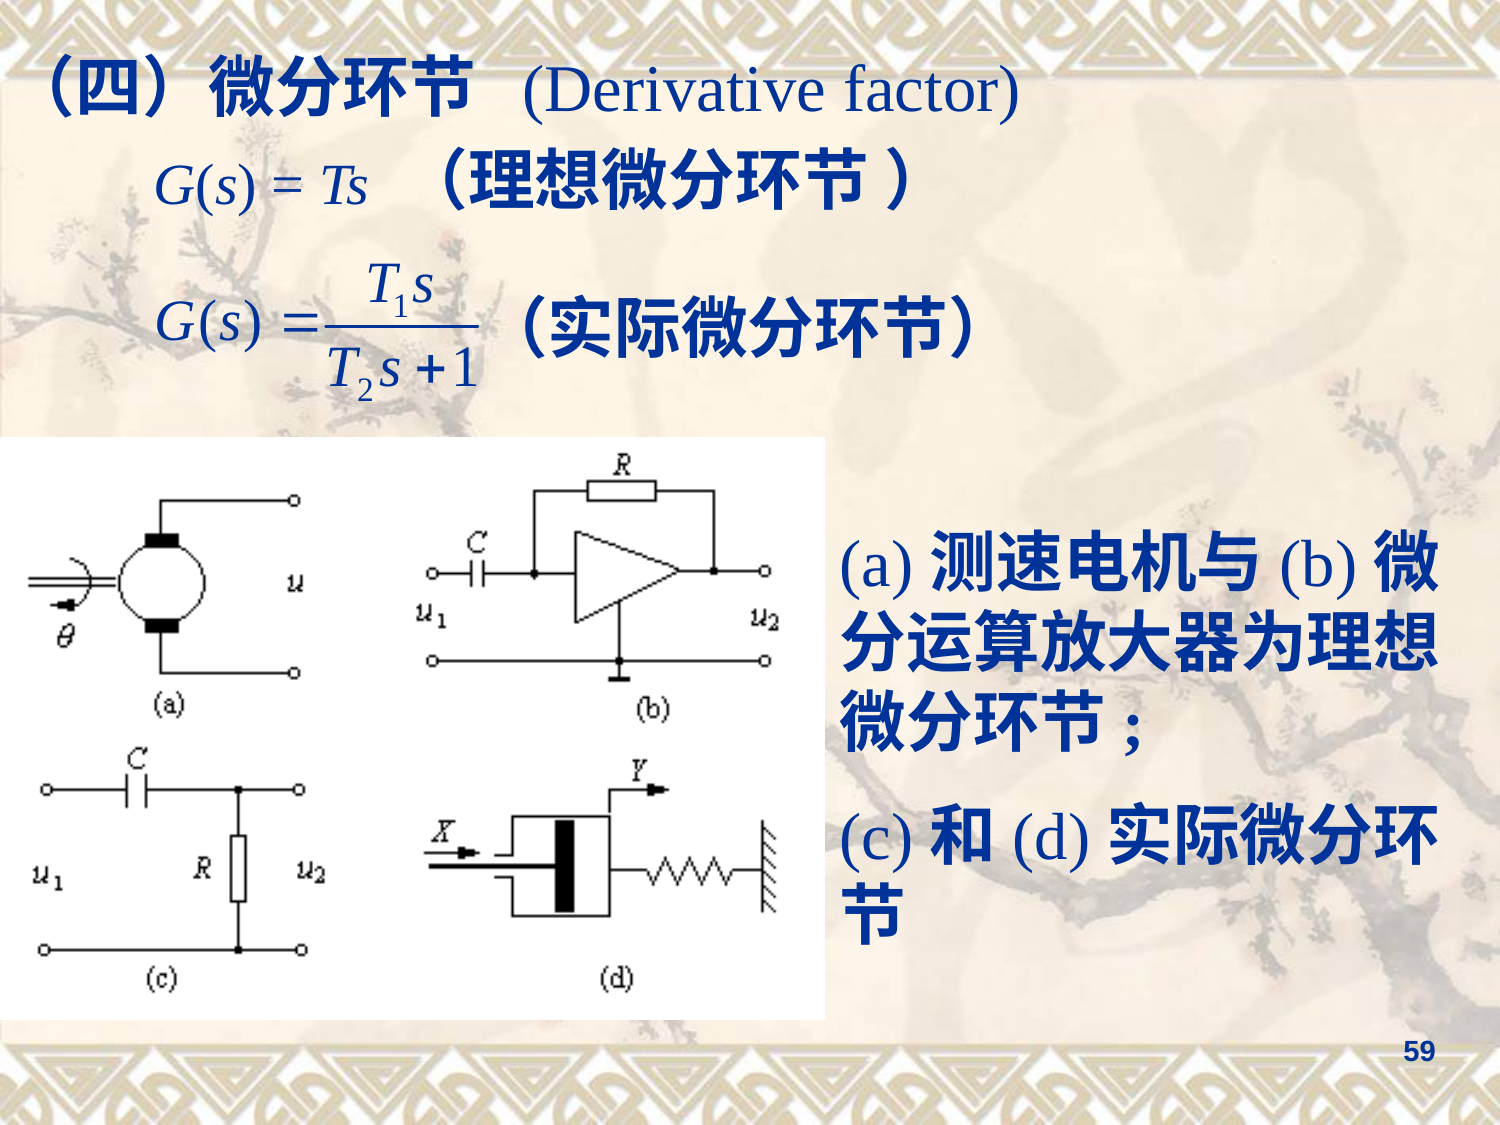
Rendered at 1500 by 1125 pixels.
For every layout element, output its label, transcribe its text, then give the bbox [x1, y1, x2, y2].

slide_number [1074, 1024, 1451, 1103]
text_box （四）微分环节 (Derivative factor) G(s) = Ts （理想微分环节 ） [0, 37, 1319, 250]
picture [0, 0, 1500, 1125]
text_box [147, 243, 1048, 413]
text_box (a)测速电机与(b)微分运算放大器为理想微分环节; (c)和(d)实际微分环节 [829, 512, 1488, 961]
